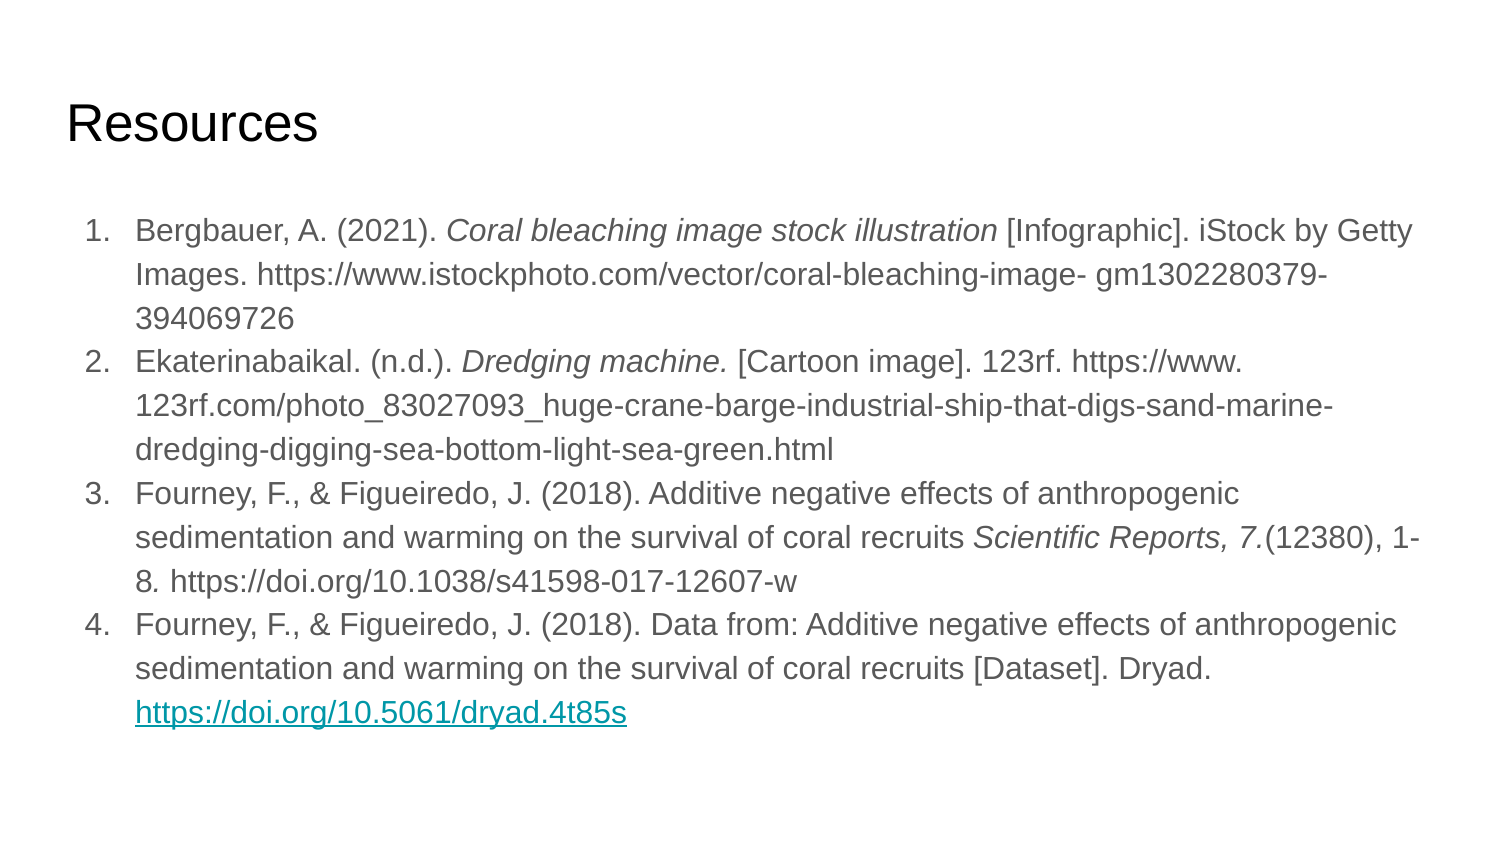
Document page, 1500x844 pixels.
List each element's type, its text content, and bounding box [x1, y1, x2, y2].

list Bergbauer, A. (2021). Coral bleaching image stock illustration [Infographic]. iStock by Getty Images. https://www.istockphoto.com/vector/coral-bleaching-image- gm1302280379-394069726 Ekaterinabaikal. (n.d.). Dredging machine. [Cartoon image]. 123rf. https://www. 123rf.com/photo_83027093_huge-crane-barge-industrial-ship-that-digs-sand-marine-dredging-digging-sea-bottom-light-sea-green.html Fourney, F., & Figueiredo, J. (2018). Additive negative effects of anthropogenic sedimentation and warming on the survival of coral recruits Scientific Reports, 7.(12380), 1-8. https://doi.org/10.1038/s41598-017-12607-w Fourney, F., & Figueiredo, J. (2018). Data from: Additive negative effects of anthropogenic sedimentation and warming on the survival of coral recruits [Dataset]. Dryad. https://doi.org/10.5061/dryad.4t85s [51, 189, 1449, 750]
title Resources [51, 72, 1449, 167]
